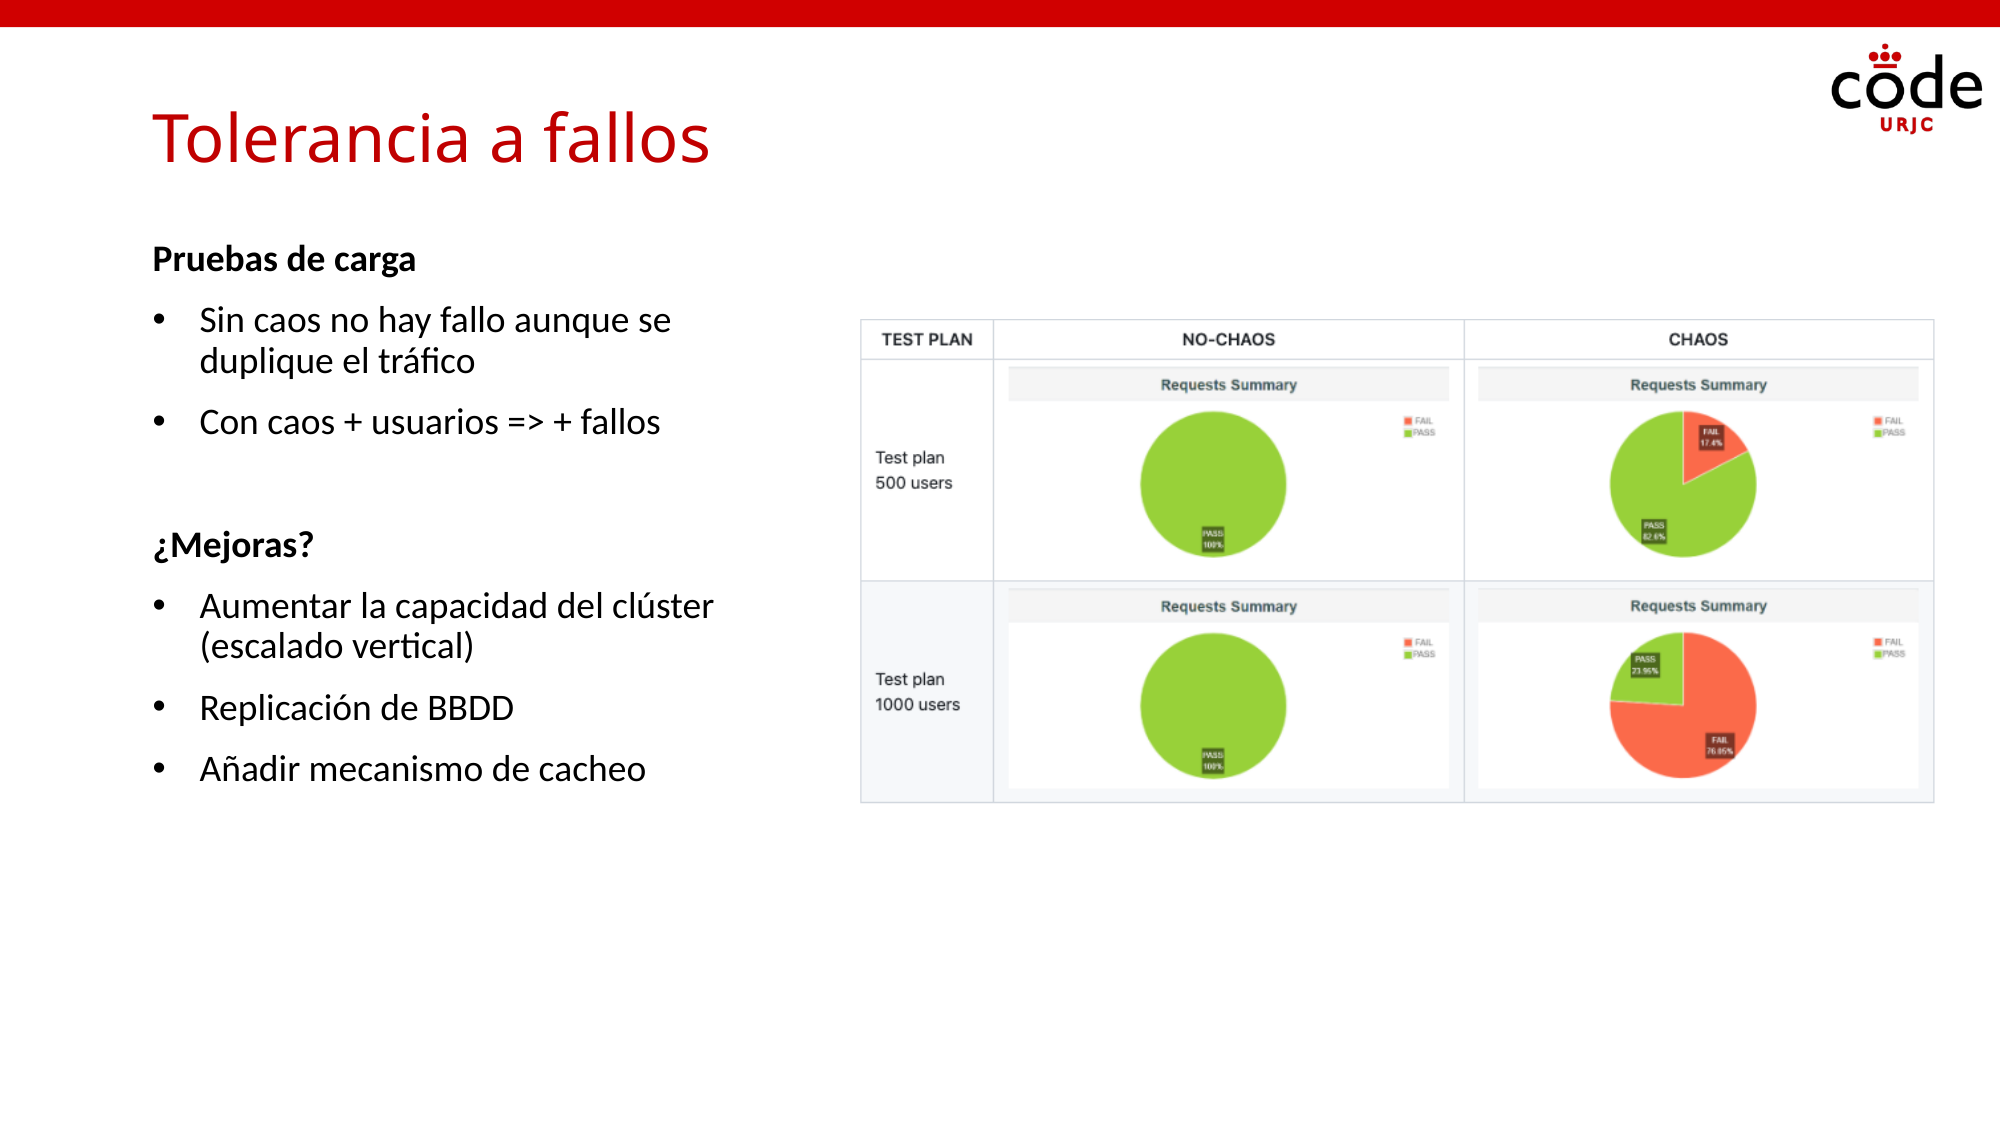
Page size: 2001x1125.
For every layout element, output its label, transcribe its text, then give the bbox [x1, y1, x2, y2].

text_box [0, 0, 2000, 28]
title Tolerancia a fallos [137, 75, 783, 185]
picture [1815, 34, 1996, 144]
list Pruebas de carga Sin caos no hay fallo aunque se duplique el tráfico Con caos + usuarios => + fallos ¿Mejoras? Aumentar la capacidad del clúster (escalado vertical) Replicación de BBDD Añadir mecanismo de cacheo [137, 231, 783, 963]
picture [859, 319, 1936, 806]
